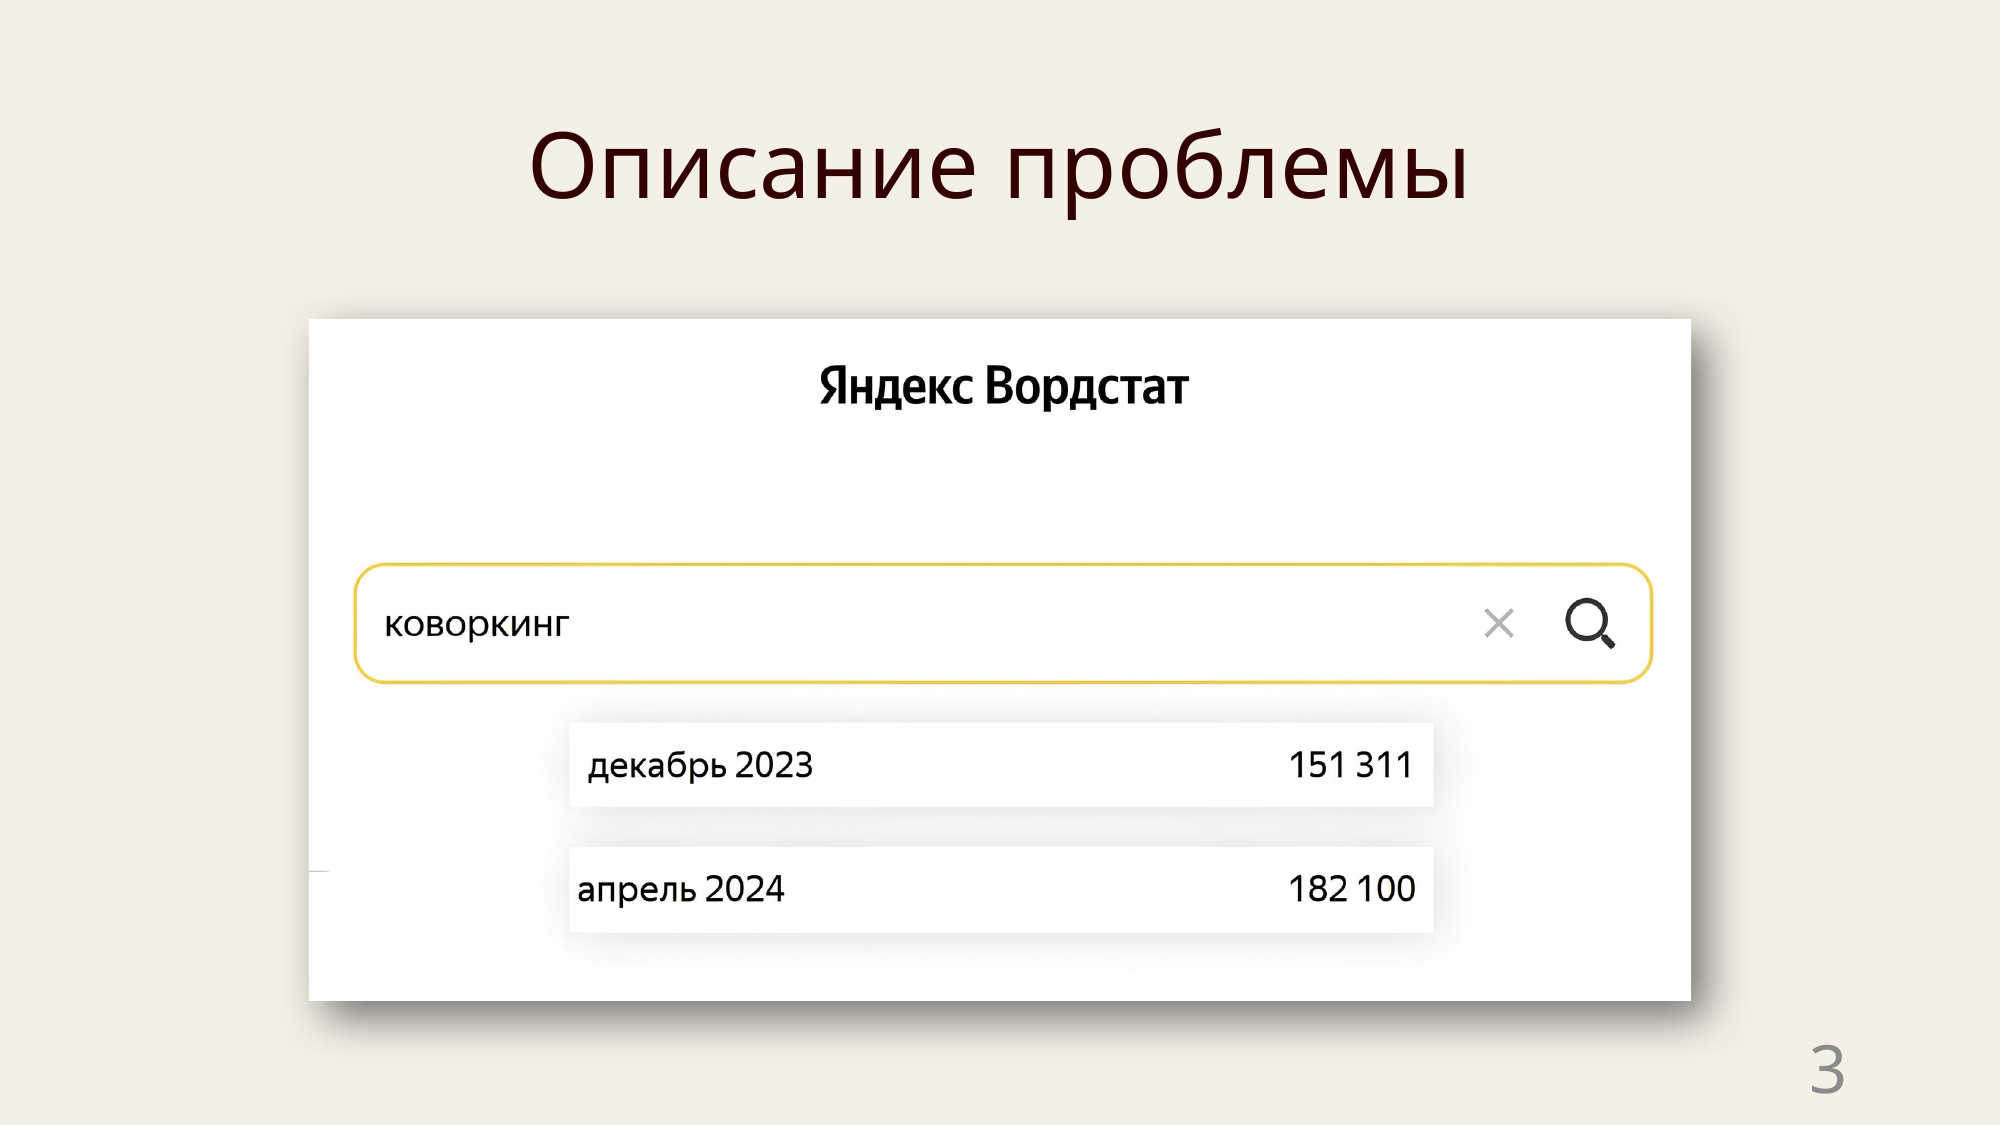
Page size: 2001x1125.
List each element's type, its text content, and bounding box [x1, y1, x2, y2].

slide_number 3 [1412, 1042, 1863, 1103]
picture [308, 319, 1692, 1001]
title Описание проблемы [137, 59, 1863, 278]
